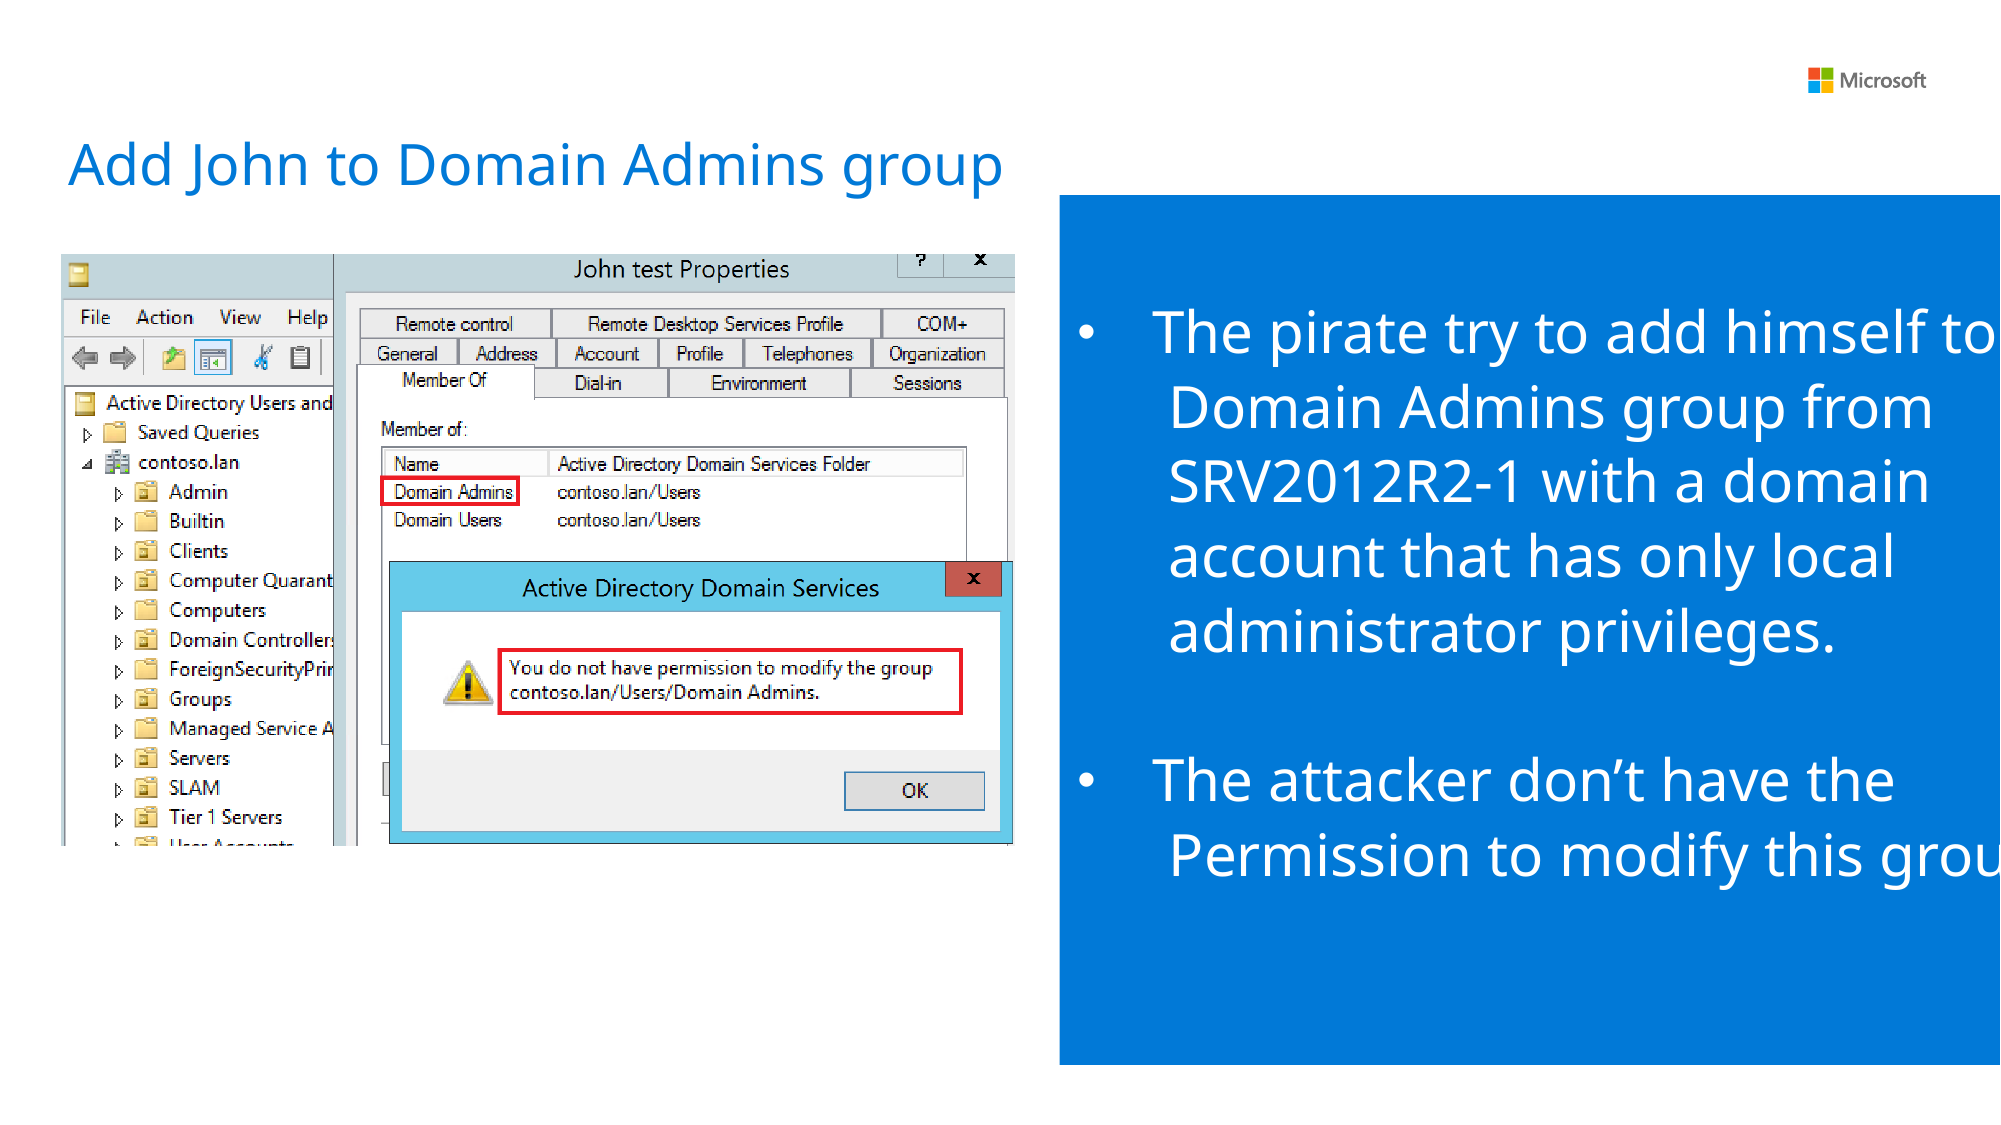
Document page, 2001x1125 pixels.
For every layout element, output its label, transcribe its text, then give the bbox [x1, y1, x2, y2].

text_box [1059, 956, 2000, 1065]
list Add John to Domain Admins group [44, 118, 1930, 196]
text_box [1059, 195, 2000, 288]
picture [61, 254, 1018, 846]
text_box The pirate try to add himself to Domain Admins group from SRV2012R2-1 with a domain account that has only local administrator privileges. The attacker don’t have the Permission to modify this group. [1053, 288, 2000, 956]
